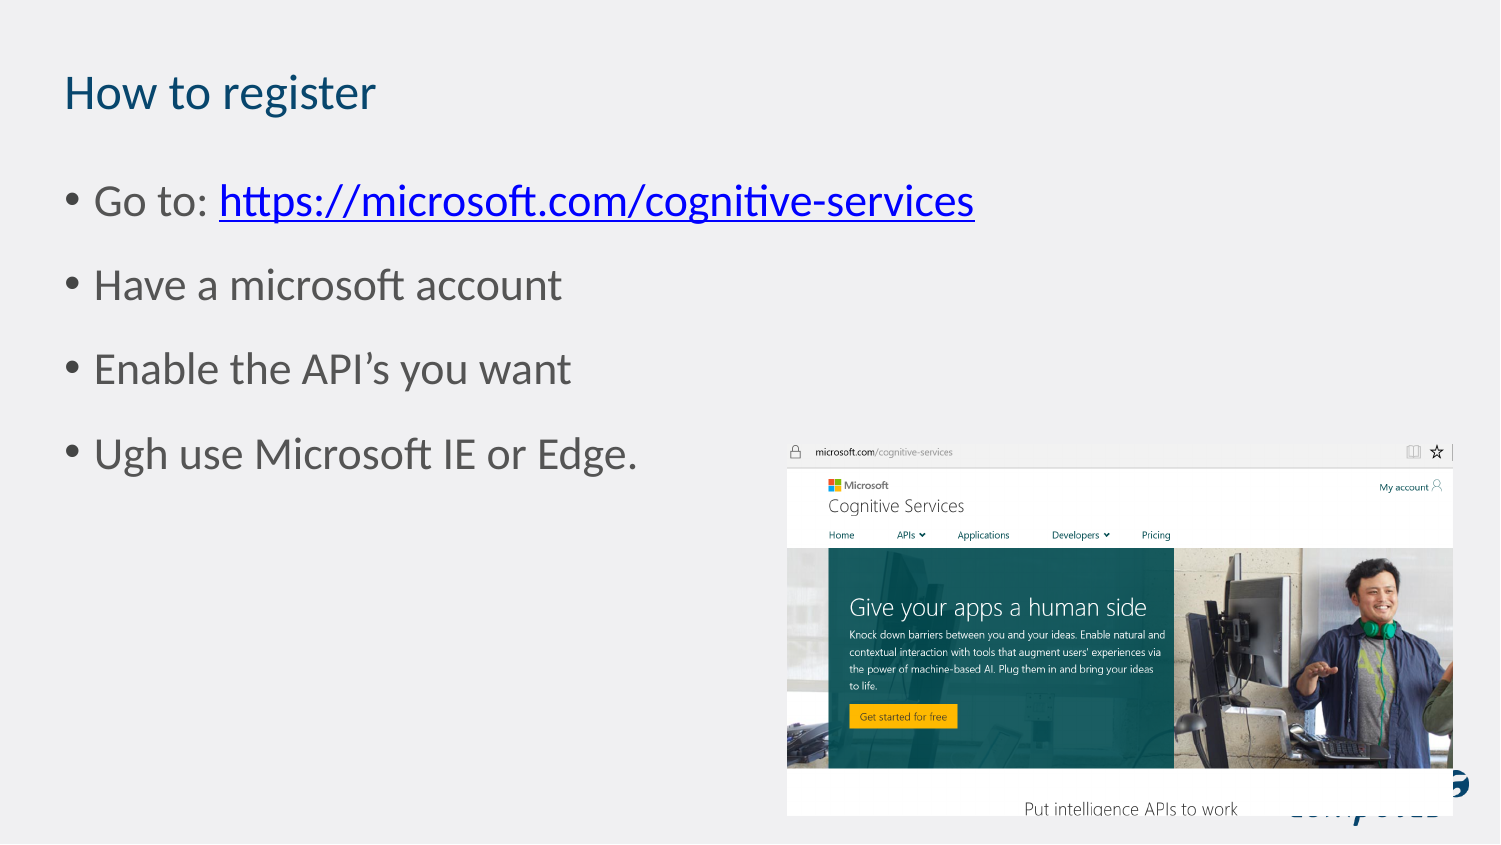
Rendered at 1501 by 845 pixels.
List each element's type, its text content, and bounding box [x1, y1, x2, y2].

picture [787, 443, 1469, 826]
title How to register [64, 59, 1415, 121]
list Go to: https://microsoft.com/cognitive-services Have a microsoft account Enable the API’s you want Ugh use Microsoft IE or Edge. [64, 170, 1415, 728]
